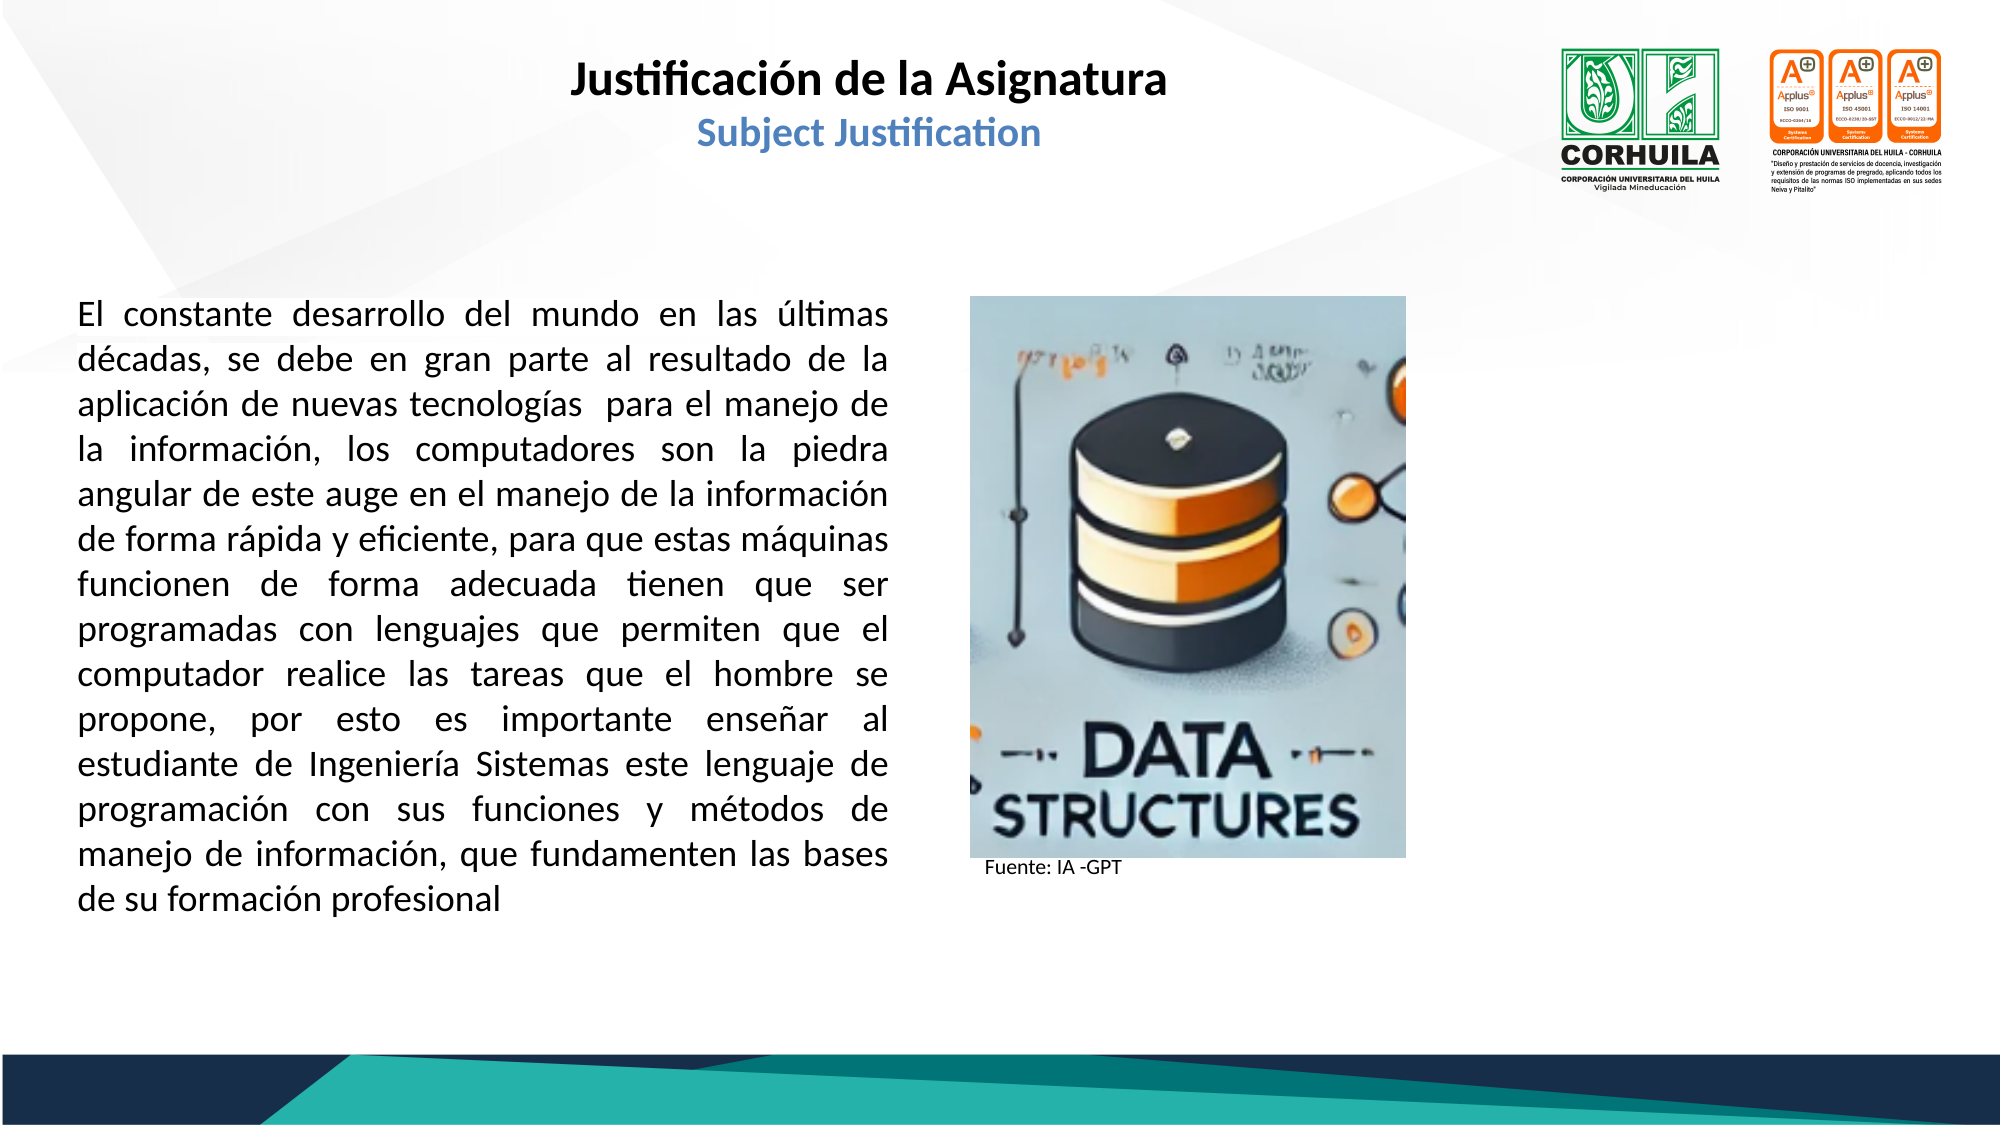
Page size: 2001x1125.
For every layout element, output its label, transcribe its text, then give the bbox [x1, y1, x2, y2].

text_box Justificación de la Asignatura Subject Justification [529, 37, 1210, 163]
picture [0, 0, 2000, 1125]
text_box Fuente: IA -GPT [969, 866, 1246, 887]
text_box El constante desarrollo del mundo en las últimas décadas, se debe en gran parte al resultado de la aplicación de nuevas tecnologías para el manejo de la información, los computadores son la piedra angular de este auge en el manejo de la información de forma rápida y eficiente, para que estas máquinas funcionen de forma adecuada tienen que ser programadas con lenguajes que permiten que el computador realice las tareas que el hombre se propone, por esto es importante enseñar al estudiante de Ingeniería Sistemas este lenguaje de programación con sus funciones y métodos de manejo de información, que fundamenten las bases de su formación profesional [62, 281, 905, 972]
